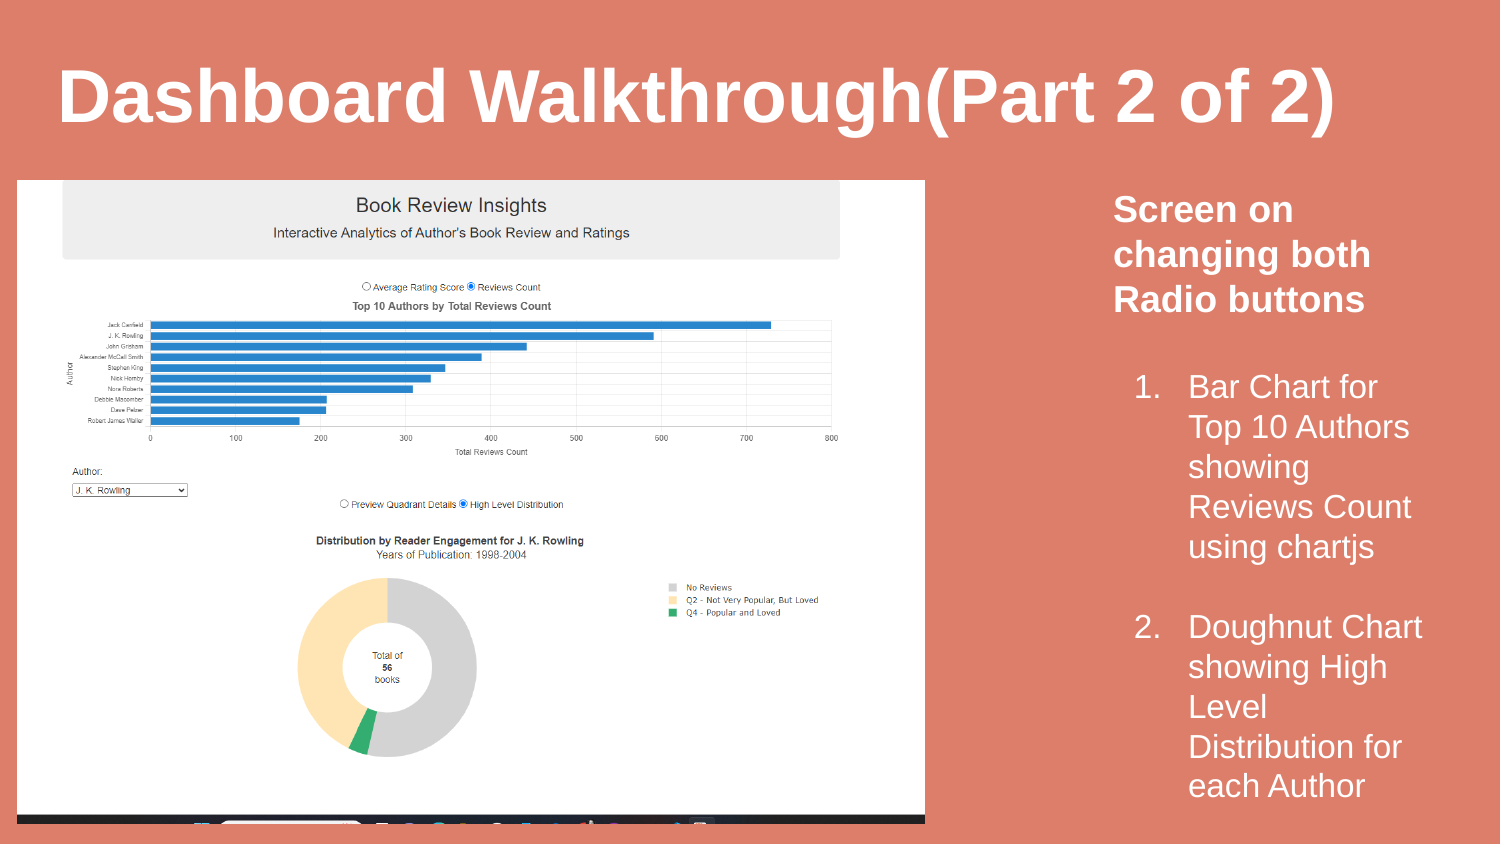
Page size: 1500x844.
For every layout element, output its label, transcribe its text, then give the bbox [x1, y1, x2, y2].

text_box Screen on changing both Radio buttons Bar Chart for Top 10 Authors showing Reviews Count using chartjs Doughnut Chart showing High Level Distribution for each Author [1098, 170, 1441, 813]
picture [17, 179, 925, 824]
title Dashboard Walkthrough(Part 2 of 2) [42, 32, 1441, 138]
